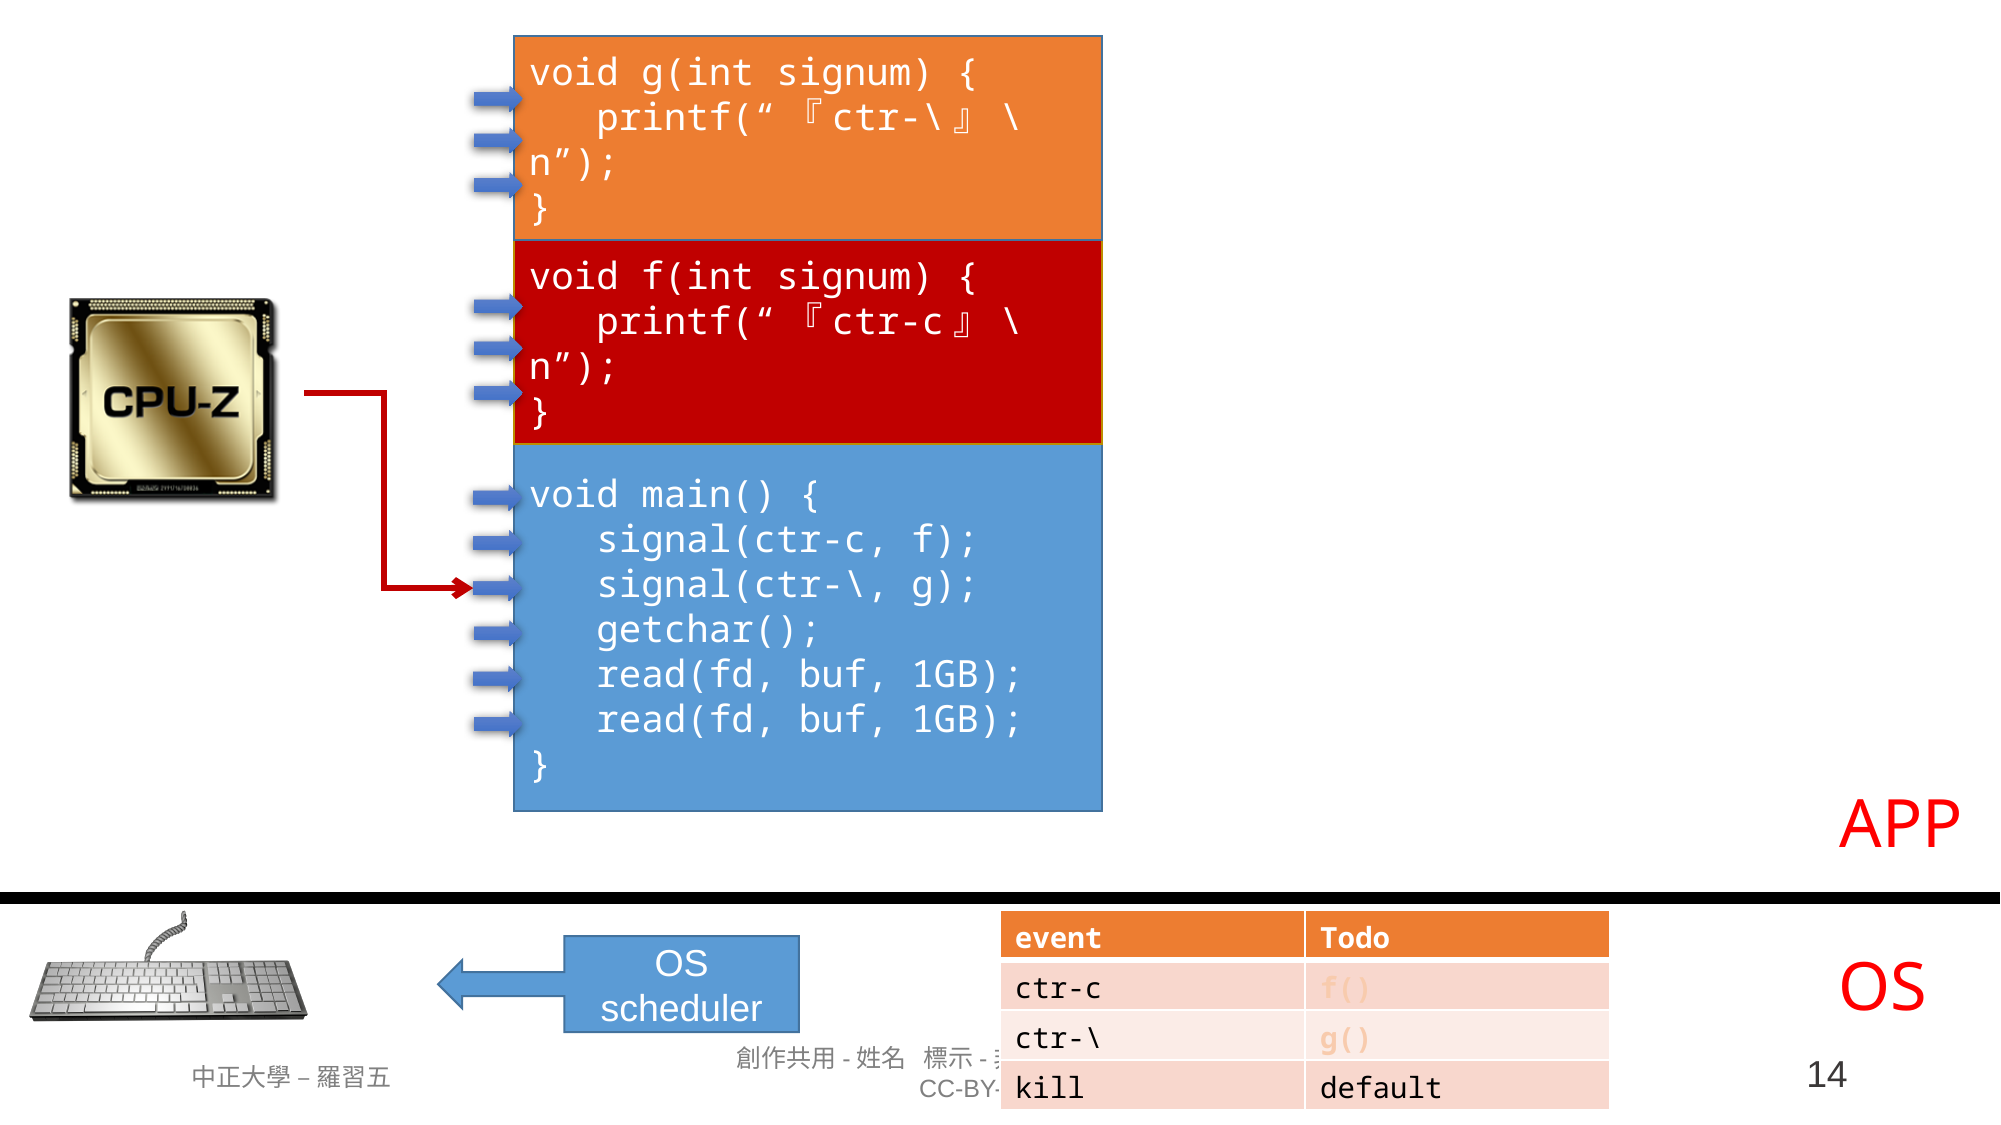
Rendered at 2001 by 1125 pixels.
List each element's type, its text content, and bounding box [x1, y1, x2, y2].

picture [37, 251, 305, 519]
text_box void f(int signum) { printf(“『ctr-c』\n”); } [513, 241, 1103, 445]
text_box [473, 85, 523, 112]
table_cell ctr-\ [1001, 1011, 1304, 1059]
text_box [473, 575, 523, 602]
table_cell ctr-c [1001, 963, 1304, 1009]
table_cell g() [1306, 1011, 1609, 1059]
picture [25, 857, 310, 1125]
table_cell kill [1001, 1061, 1304, 1109]
text_box [474, 484, 522, 511]
table_header Todo [1306, 911, 1609, 957]
text_box OS [1823, 936, 1942, 1031]
text_box [473, 171, 523, 199]
text_box [472, 665, 522, 692]
text_box OS scheduler [436, 935, 800, 1034]
text_box [474, 529, 523, 556]
text_box APP [1824, 773, 1978, 868]
table_cell f() [1306, 963, 1609, 1009]
table_header event [1001, 911, 1304, 957]
text_box [473, 293, 523, 320]
text_box [473, 710, 523, 737]
text_box [473, 127, 523, 154]
text_box void g(int signum) { printf(“『ctr-\』\n”); } [513, 35, 1103, 241]
text_box [473, 379, 523, 406]
text_box [473, 620, 523, 647]
text_box [473, 335, 523, 362]
text_box void main() { signal(ctr-c, f); signal(ctr-\, g); getchar(); read(fd, buf, 1GB); read(fd, buf, 1GB); } [513, 445, 1103, 812]
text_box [304, 392, 474, 589]
table_cell default [1306, 1061, 1609, 1109]
